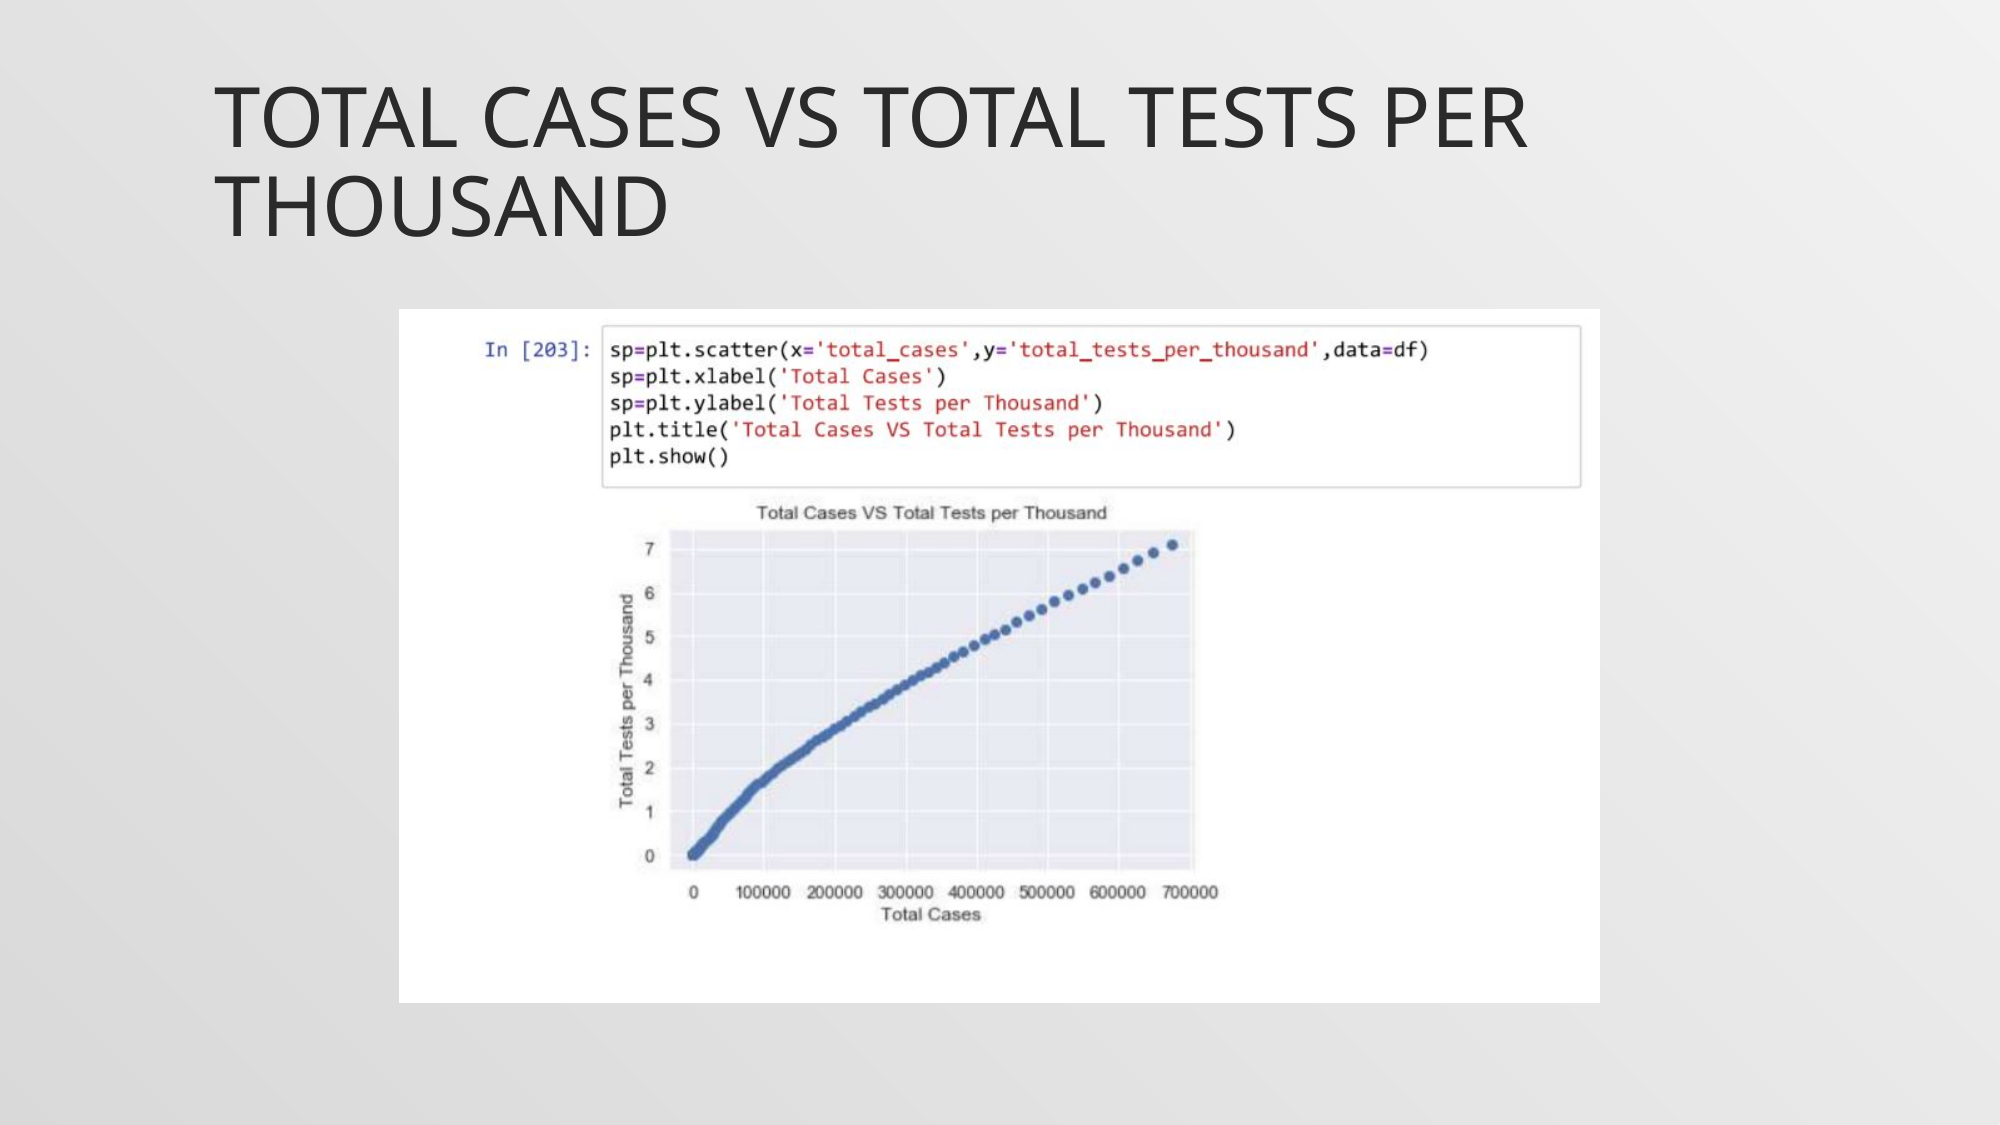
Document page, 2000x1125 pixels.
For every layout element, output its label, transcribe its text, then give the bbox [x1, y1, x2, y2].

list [399, 309, 1600, 1003]
title TOTAL CASES VS TOTAL TESTS PER THOUSAND [199, 45, 1800, 263]
